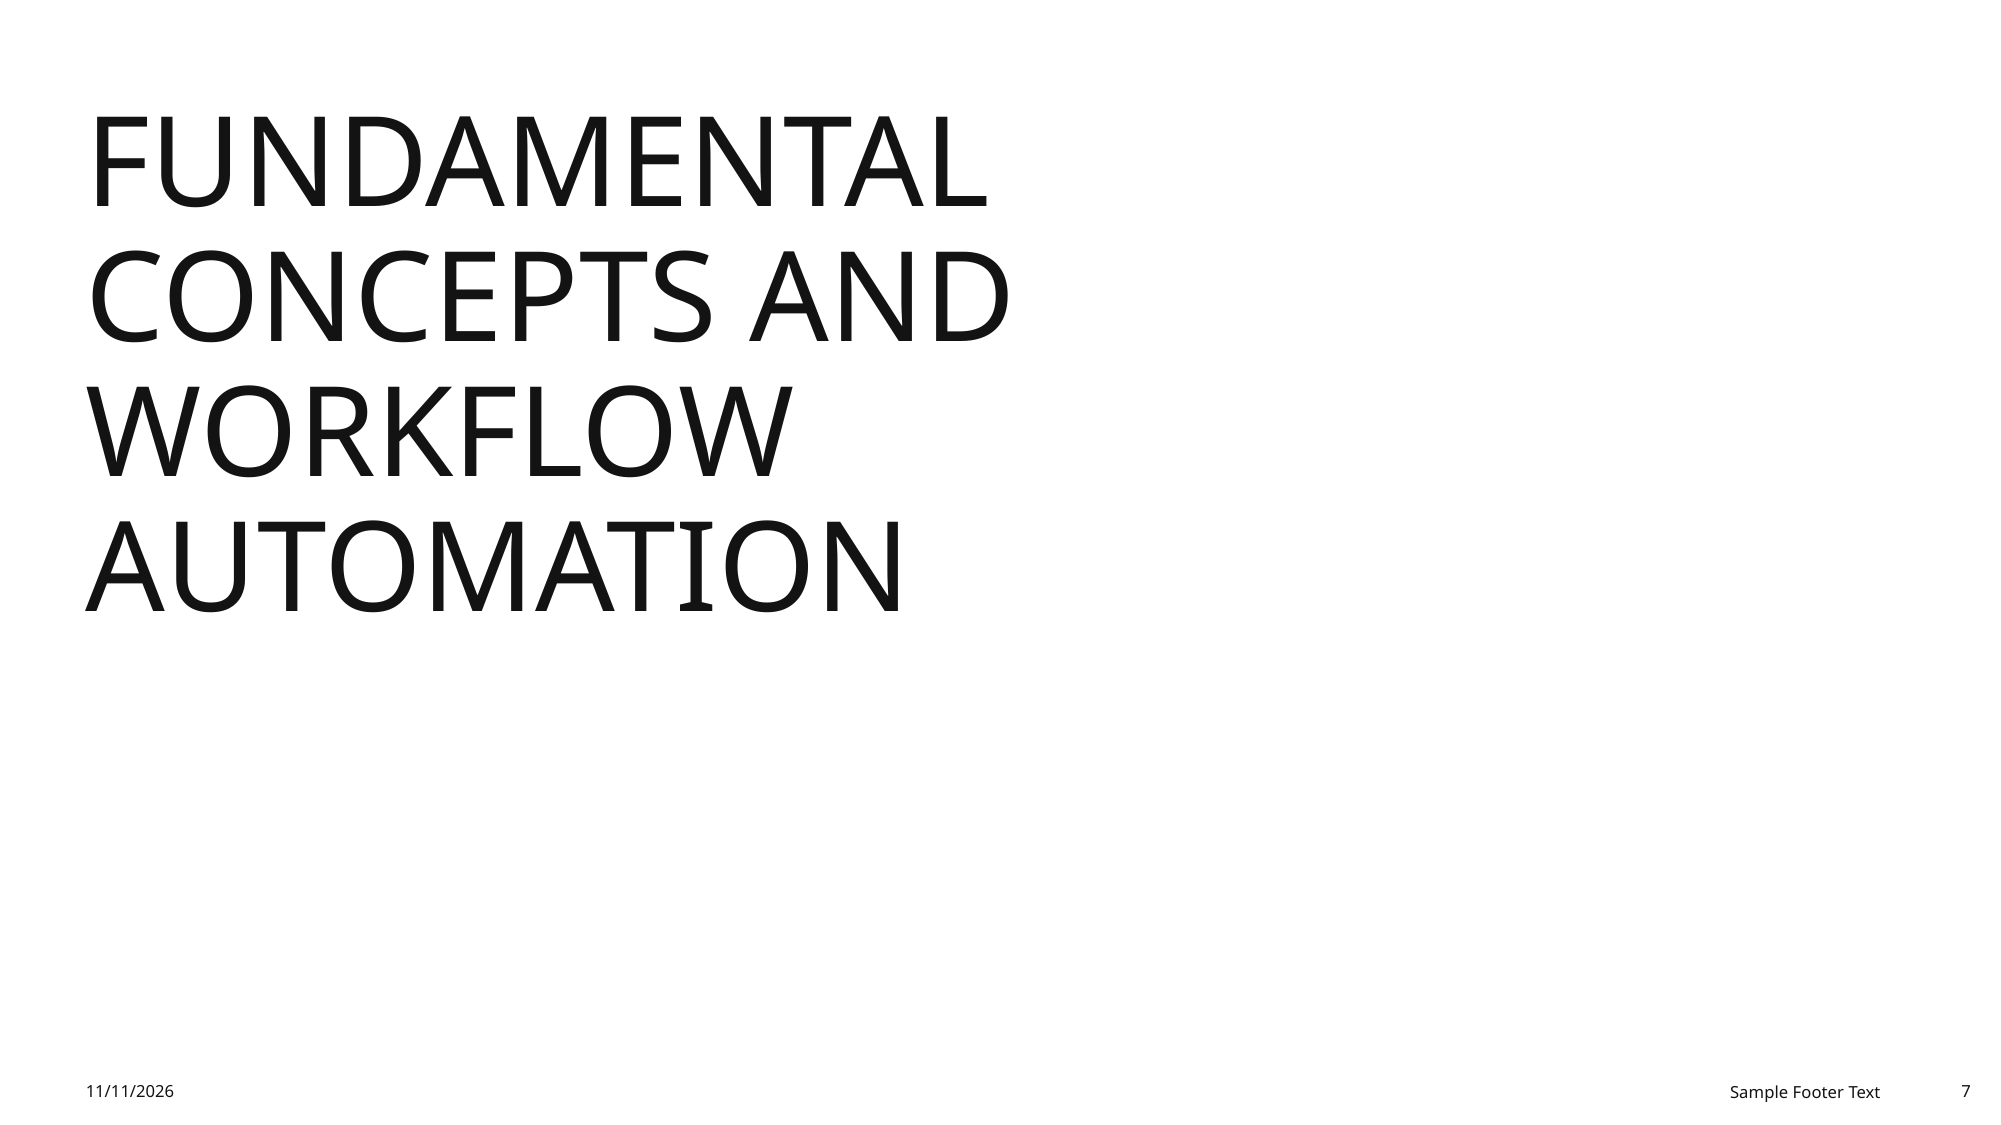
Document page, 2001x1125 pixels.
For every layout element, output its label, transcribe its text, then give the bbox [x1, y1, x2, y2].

footer Sample Footer Text [1458, 1064, 1896, 1120]
slide_number 7 [1910, 1064, 1986, 1120]
title Fundamental Concepts and Workflow Automation [70, 90, 1369, 749]
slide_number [70, 1064, 537, 1120]
